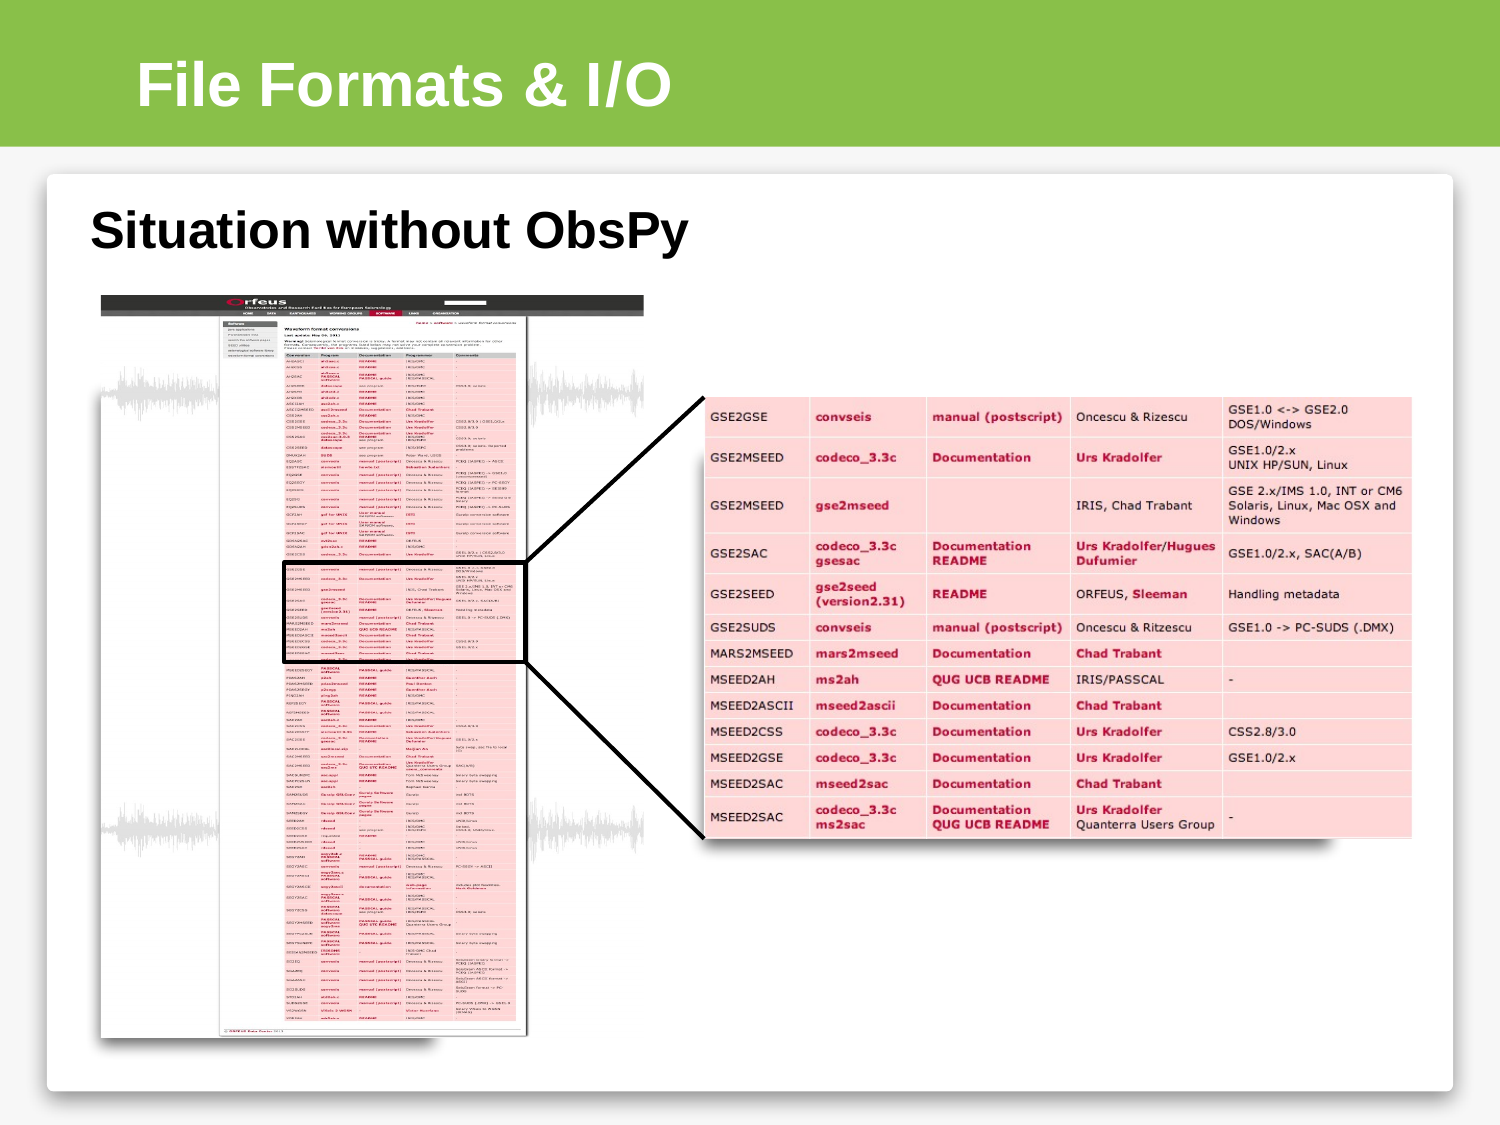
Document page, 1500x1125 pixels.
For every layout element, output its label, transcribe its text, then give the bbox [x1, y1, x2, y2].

title File Formats & I/O [70, 43, 738, 120]
text_box [46, 174, 1454, 1092]
text_box [100, 295, 644, 1038]
text_box [24, 161, 1476, 1122]
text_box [525, 661, 705, 839]
text_box Situation without ObsPy [88, 196, 744, 259]
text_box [525, 396, 705, 563]
text_box [86, 380, 449, 1061]
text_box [689, 396, 1417, 863]
text_box [284, 562, 526, 663]
